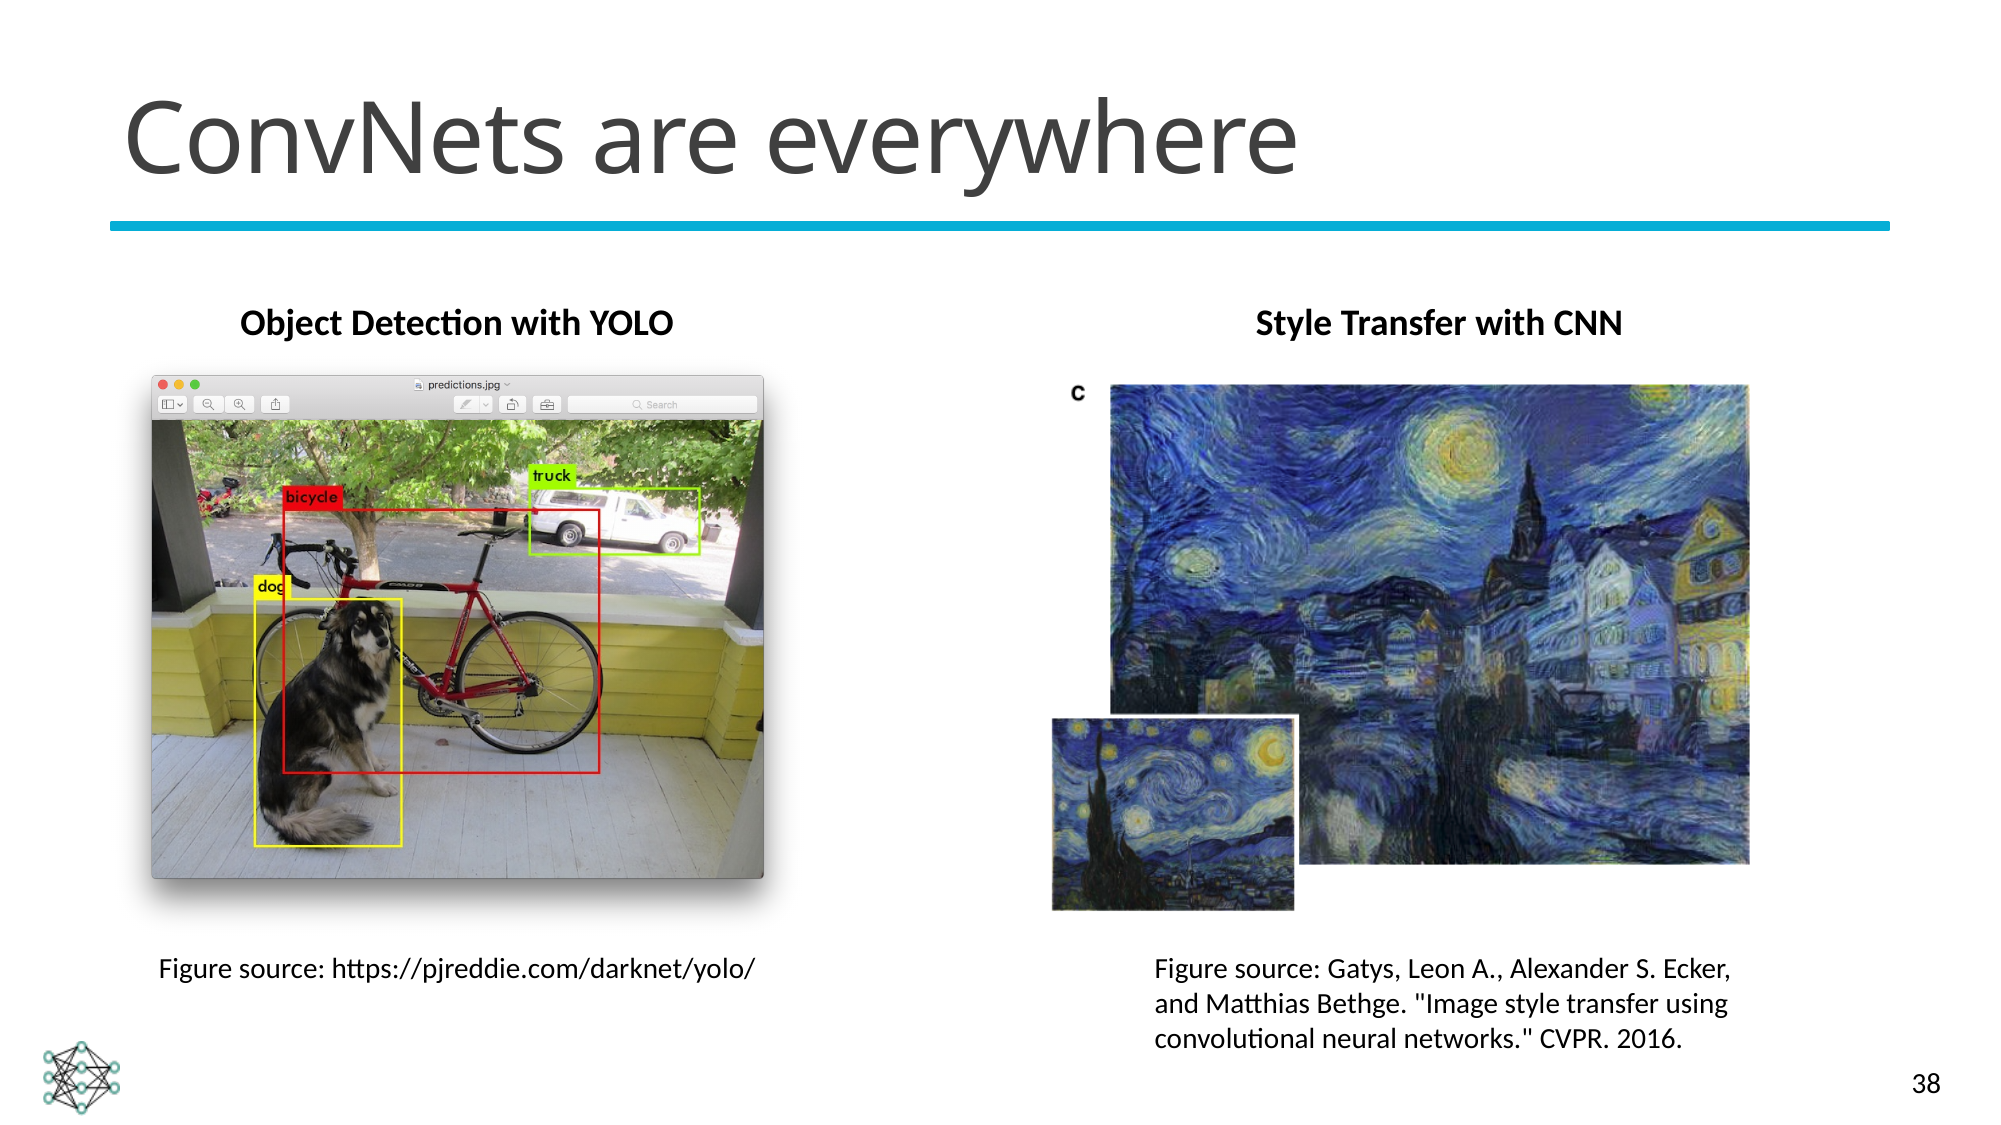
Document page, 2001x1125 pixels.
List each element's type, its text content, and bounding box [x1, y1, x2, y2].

text_box Figure source: https://pjreddie.com/darknet/yolo/ [127, 953, 788, 992]
text_box Figure source: Gatys, Leon A., Alexander S. Ecker, and Matthias Bethge. "Image style transfer using convolutional neural networks." CVPR. 2016. [1139, 941, 1778, 1062]
picture [106, 350, 809, 943]
title ConvNets are everywhere [107, 58, 1899, 228]
text_box Style Transfer with CNN [1192, 290, 1687, 350]
picture [1034, 370, 1768, 923]
text_box Object Detection with YOLO [210, 290, 705, 347]
slide_number 38 [1740, 1052, 1957, 1113]
picture [43, 1041, 120, 1116]
